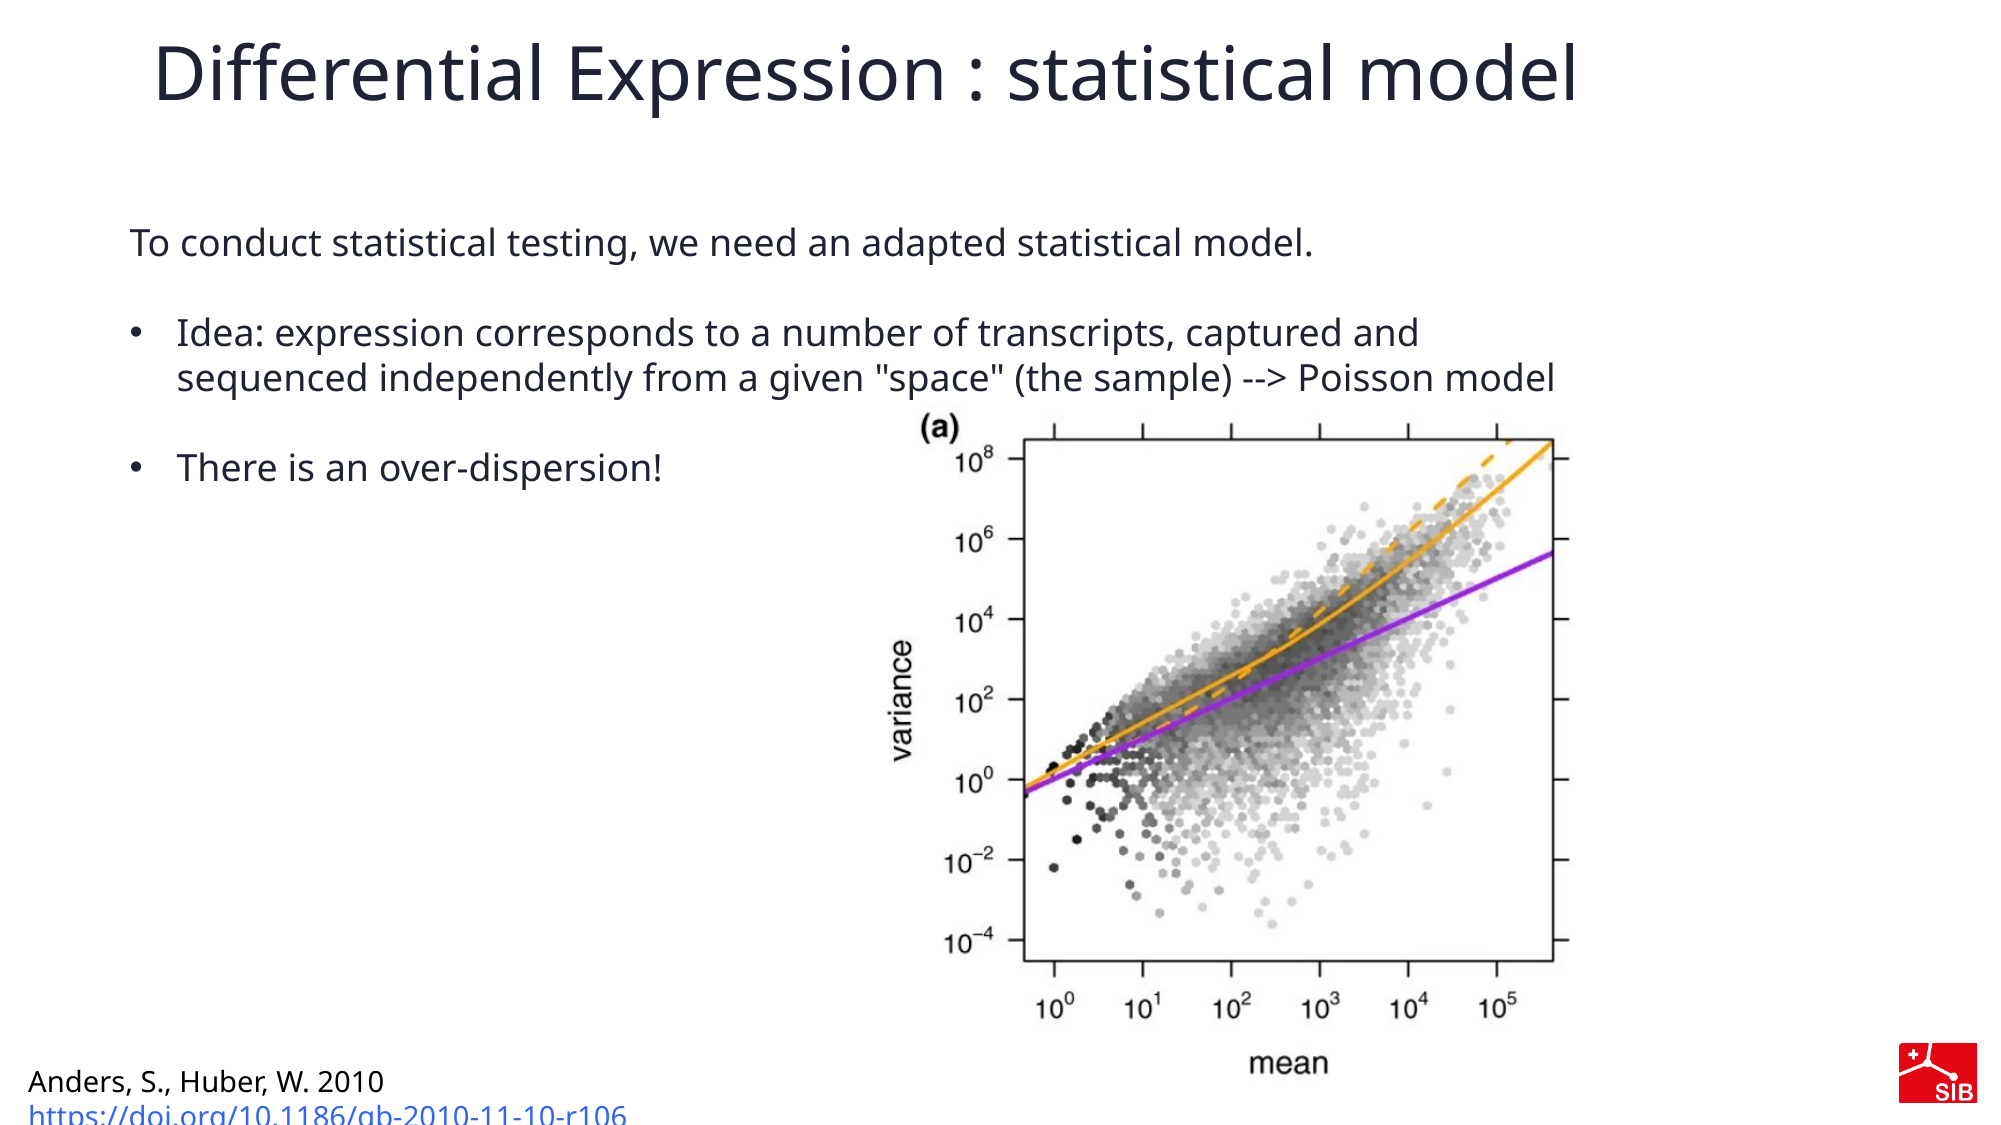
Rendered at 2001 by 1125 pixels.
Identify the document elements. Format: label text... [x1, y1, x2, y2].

title Differential Expression : statistical model [137, 42, 1863, 117]
picture [879, 405, 1623, 1081]
text_box Anders, S., Huber, W. 2010 https://doi.org/10.1186/gb-2010-11-10-r106 [13, 1055, 915, 1125]
text_box To conduct statistical testing, we need an adapted statistical model. Idea: expression corresponds to a number of transcripts, captured and sequenced independently from a given "space" (the sample) --> Poisson model There is an over-dispersion! [114, 211, 1790, 497]
